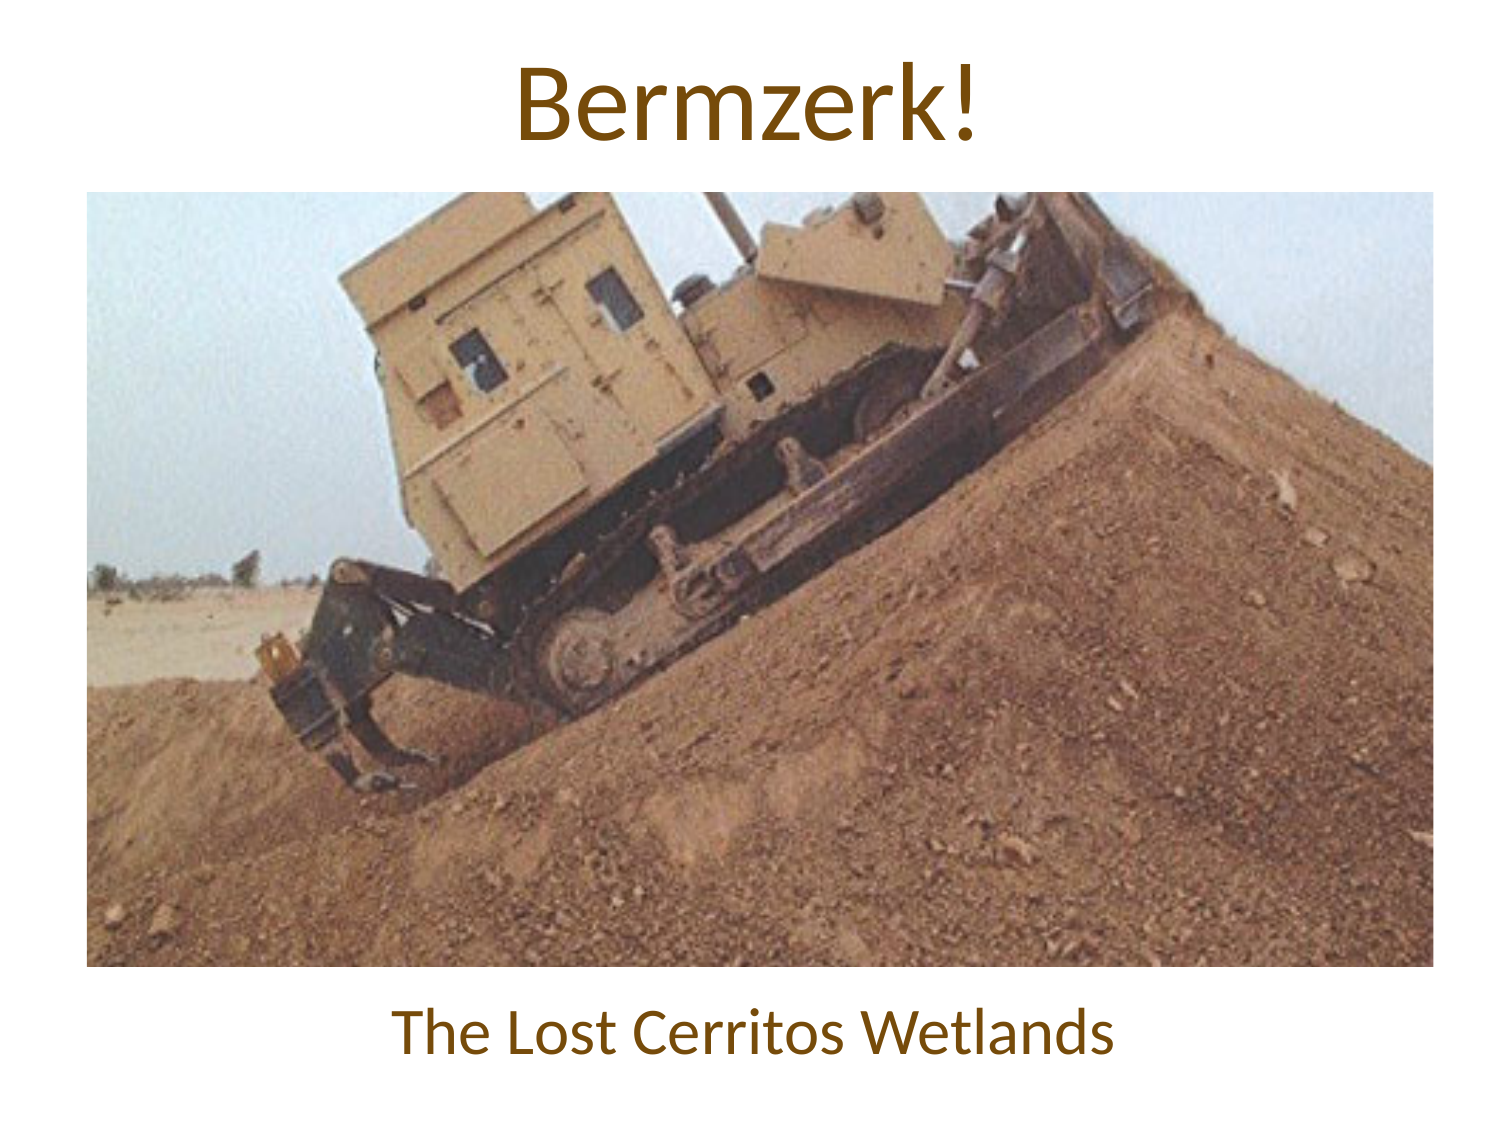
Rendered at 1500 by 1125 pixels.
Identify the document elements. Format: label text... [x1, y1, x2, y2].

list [86, 192, 1434, 967]
text_box Bermzerk! [129, 20, 1369, 171]
text_box The Lost Cerritos Wetlands [234, 980, 1273, 1076]
